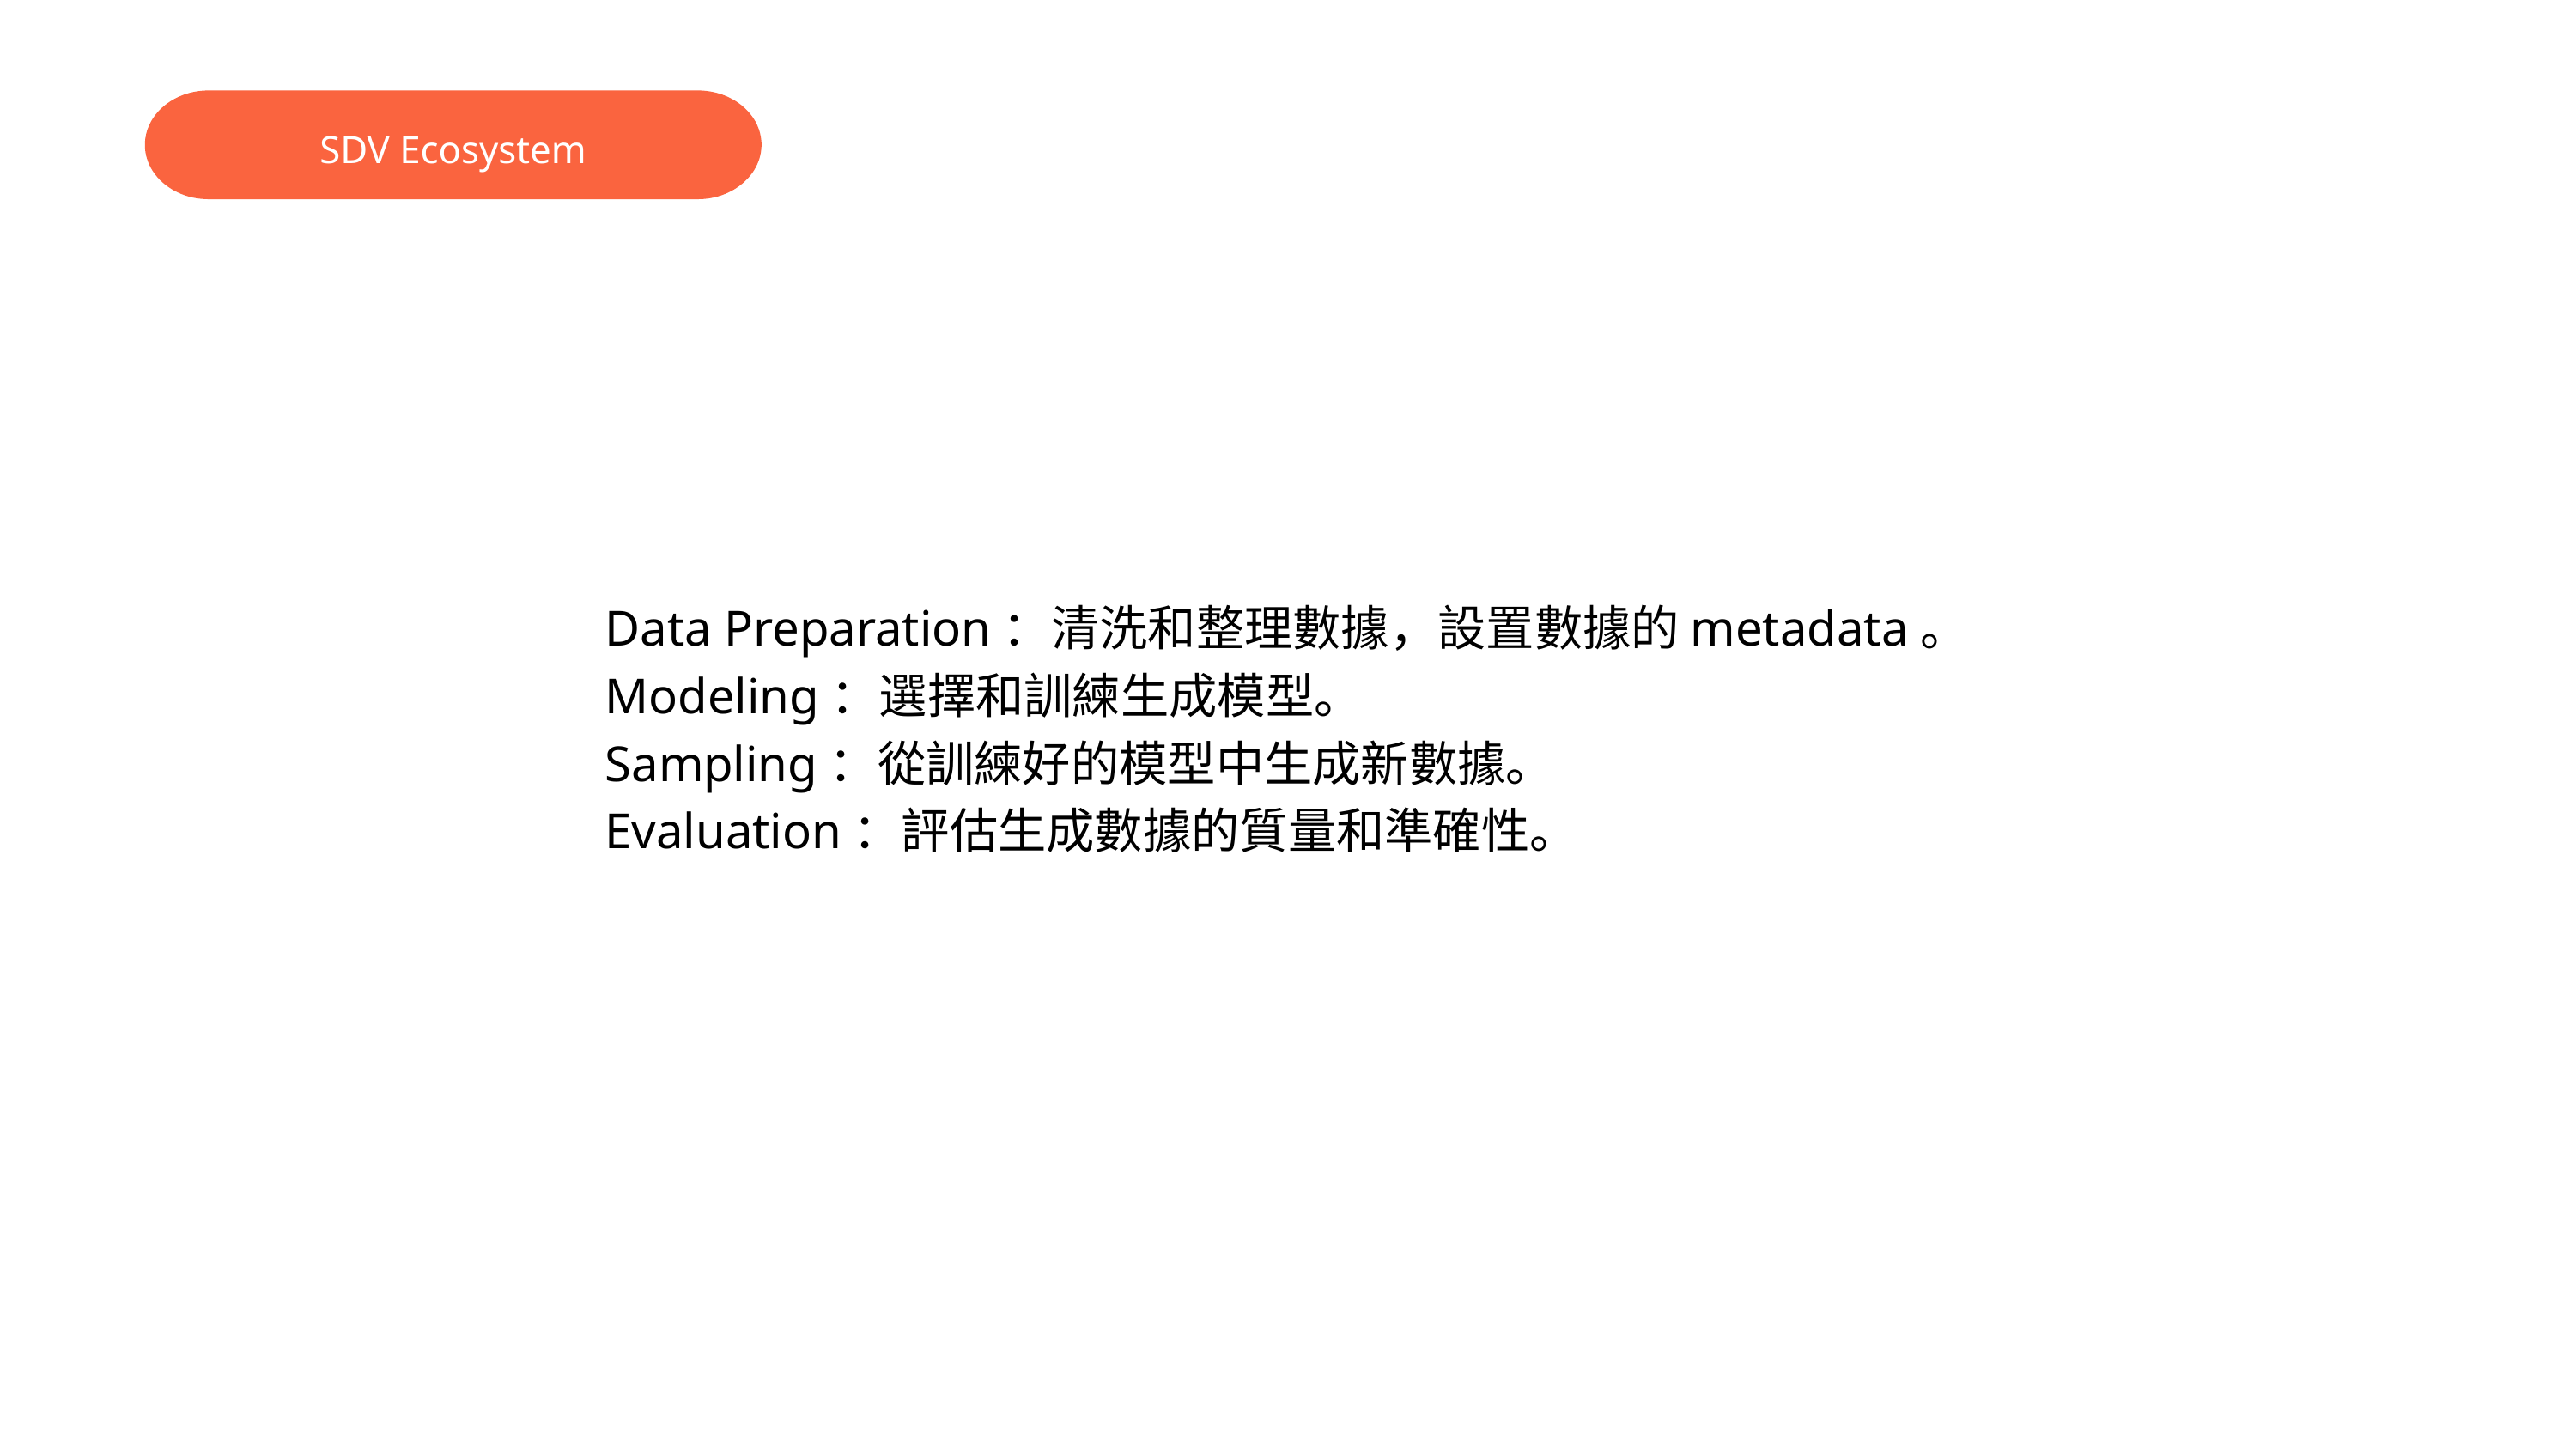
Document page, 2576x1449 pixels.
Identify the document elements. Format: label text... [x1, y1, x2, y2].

text_box Data Preparation：清洗和整理數據，設置數據的metadata。 Modeling：選擇和訓練生成模型。 Sampling：從訓練好的模型中生成新數據。 Evaluation：評估生成數據的質量和準確性。 [605, 588, 1971, 859]
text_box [144, 90, 762, 200]
